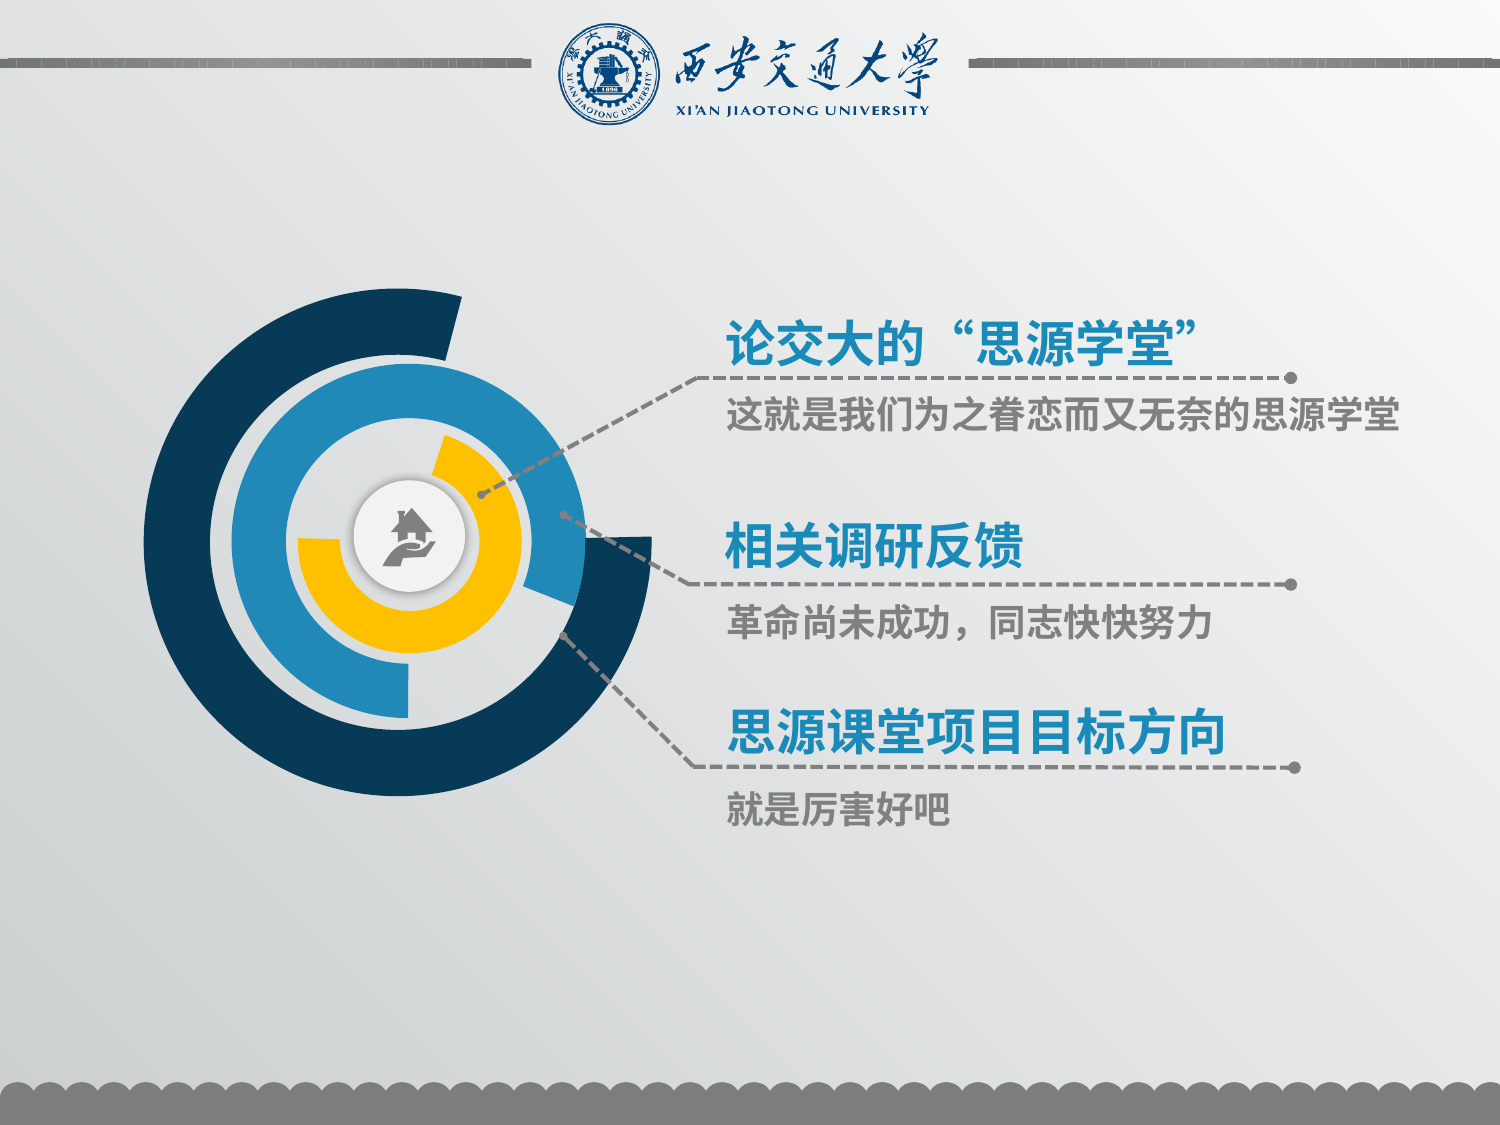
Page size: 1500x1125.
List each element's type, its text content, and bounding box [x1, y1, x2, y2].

text_box [296, 433, 523, 655]
text_box 这就是我们为之眷恋而又无奈的思源学堂 [1291, 384, 1440, 444]
text_box [230, 362, 481, 720]
text_box [382, 541, 436, 567]
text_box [563, 515, 690, 585]
text_box [390, 507, 433, 544]
text_box 相关调研反馈 [709, 506, 1301, 582]
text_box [481, 377, 1291, 495]
text_box 就是厉害好吧 [711, 778, 1327, 839]
text_box [561, 585, 649, 635]
text_box 革命尚未成功，同志快快努力 [711, 591, 1327, 652]
text_box [142, 287, 563, 798]
text_box 论交大的“思源学堂” [710, 304, 1240, 377]
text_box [563, 635, 1295, 768]
text_box [521, 495, 586, 607]
picture [558, 0, 950, 138]
text_box [353, 480, 466, 592]
